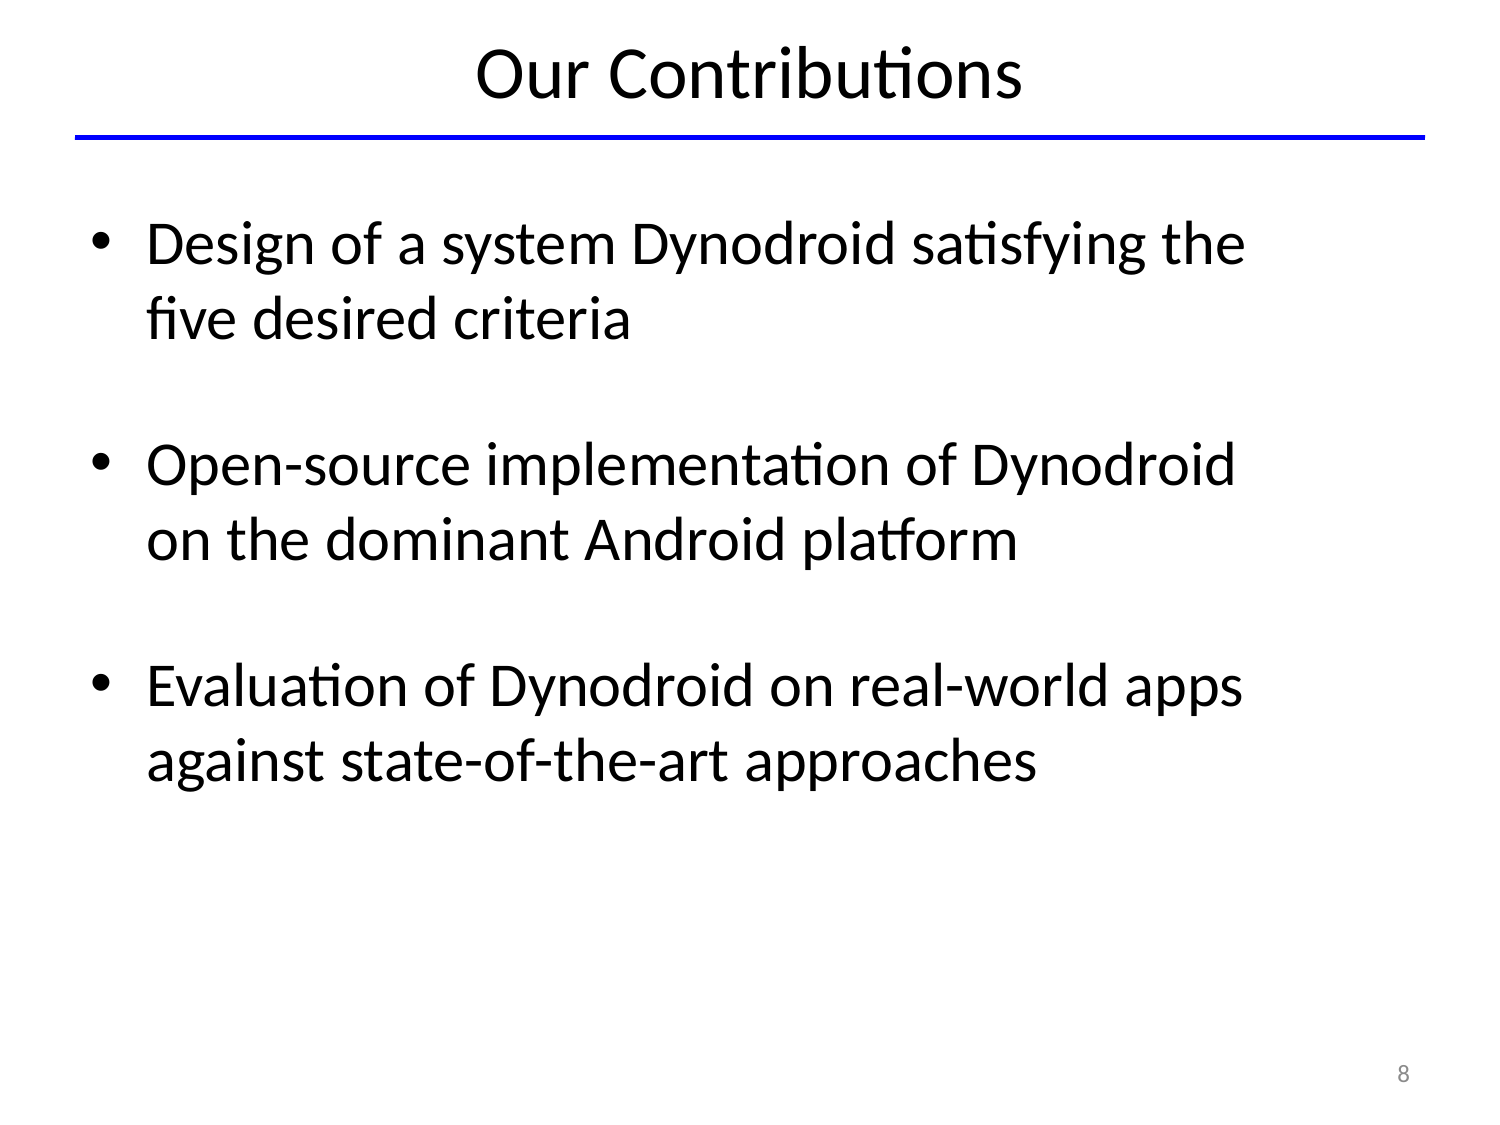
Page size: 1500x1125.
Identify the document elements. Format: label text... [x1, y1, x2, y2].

list Design of a system Dynodroid satisfying the five desired criteria Open-source implementation of Dynodroid on the dominant Android platform Evaluation of Dynodroid on real-world apps against state-of-the-art approaches [75, 195, 1348, 891]
title Our Contributions [75, 0, 1425, 138]
slide_number 8 [1074, 1042, 1425, 1103]
